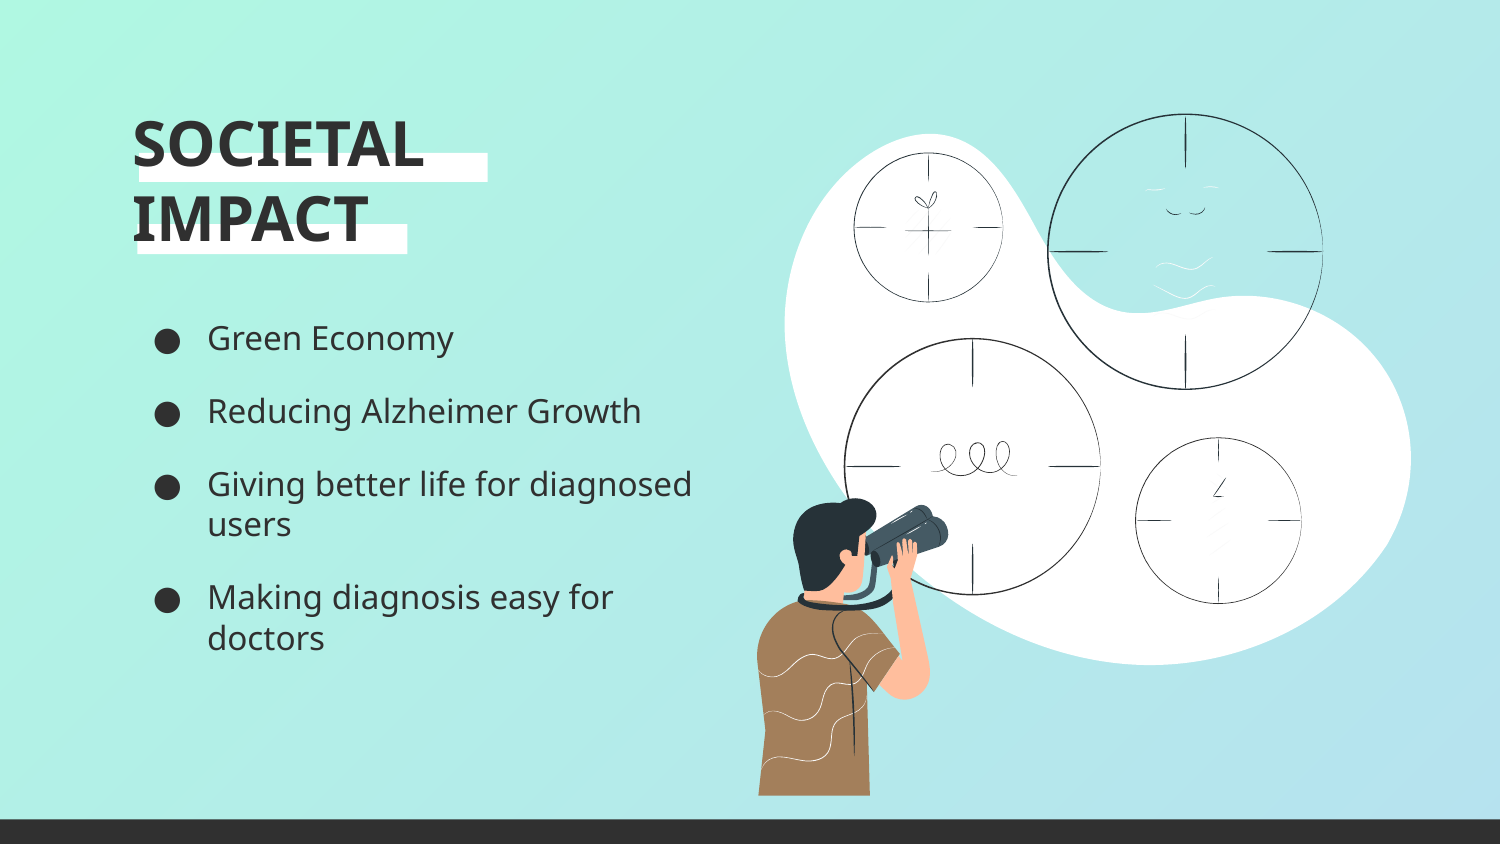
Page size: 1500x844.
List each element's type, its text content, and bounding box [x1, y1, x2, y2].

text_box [700, 0, 1484, 807]
title SOCIETAL IMPACT [116, 88, 695, 269]
list Green Economy Reducing Alzheimer Growth Giving better life for diagnosed users Making diagnosis easy for doctors [116, 302, 695, 669]
